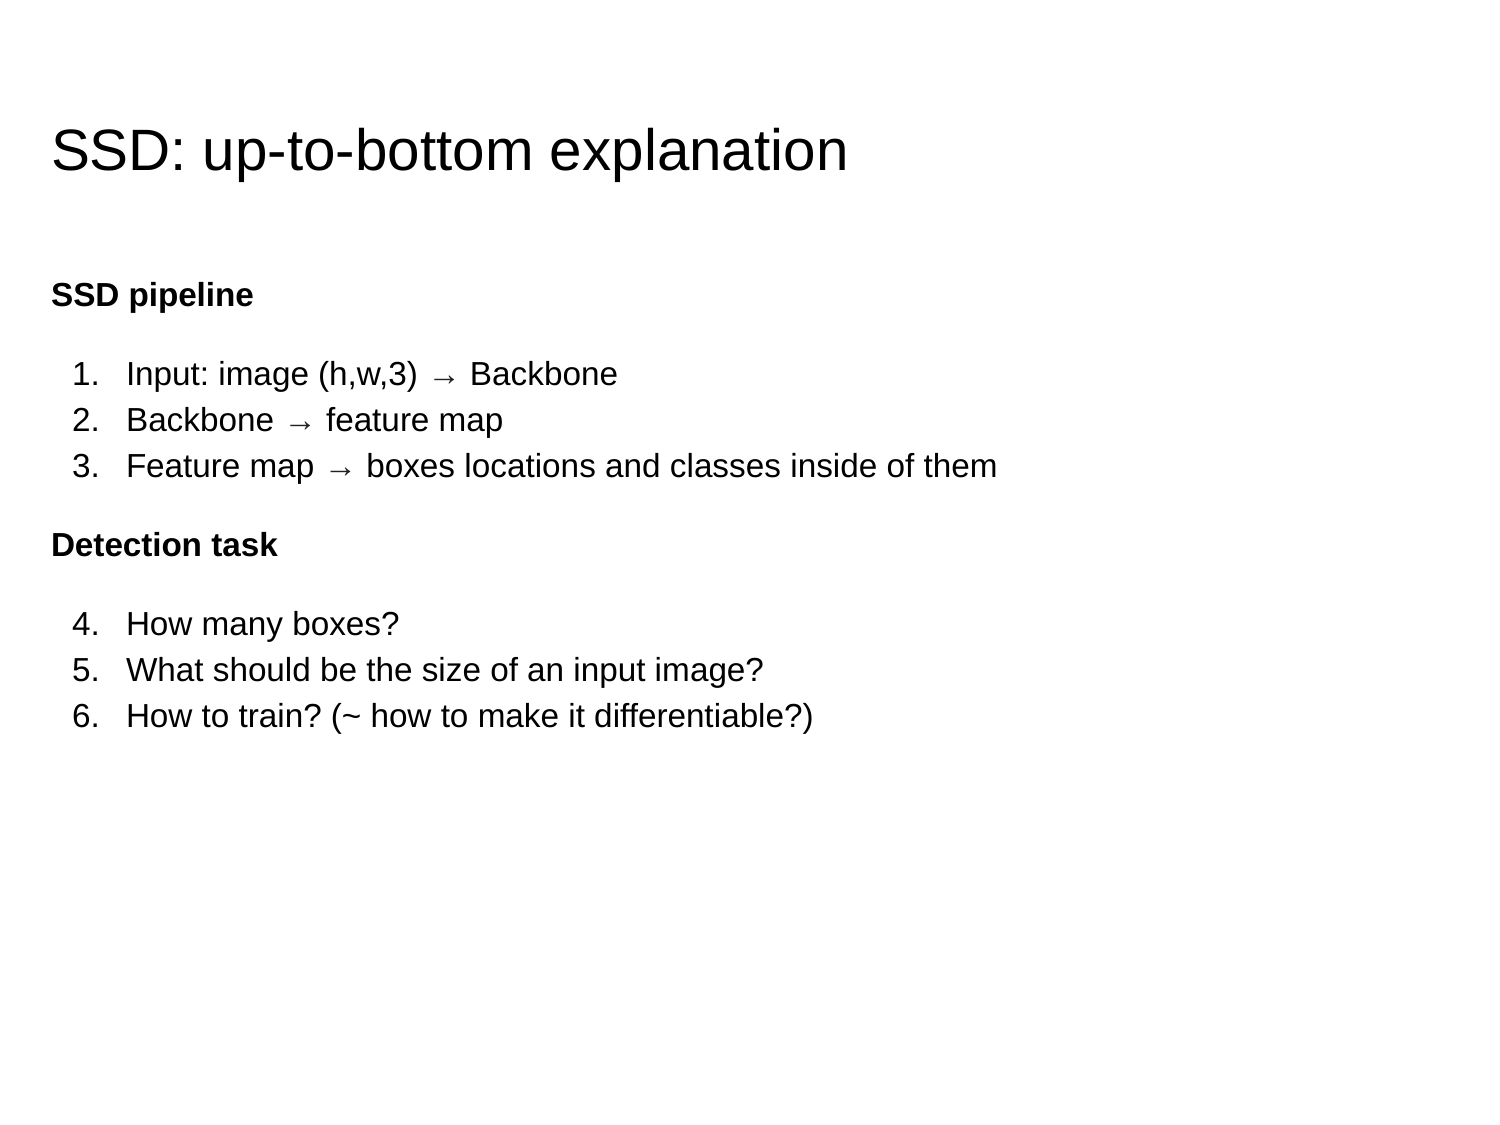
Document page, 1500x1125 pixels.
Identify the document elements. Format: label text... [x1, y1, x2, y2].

title SSD: up-to-bottom explanation [51, 97, 1449, 223]
list SSD pipeline Input: image (h,w,3) → Backbone Backbone → feature map Feature map → boxes locations and classes inside of them Detection task How many boxes? What should be the size of an input image? How to train? (~ how to make it differentiable?) [51, 252, 1449, 1125]
